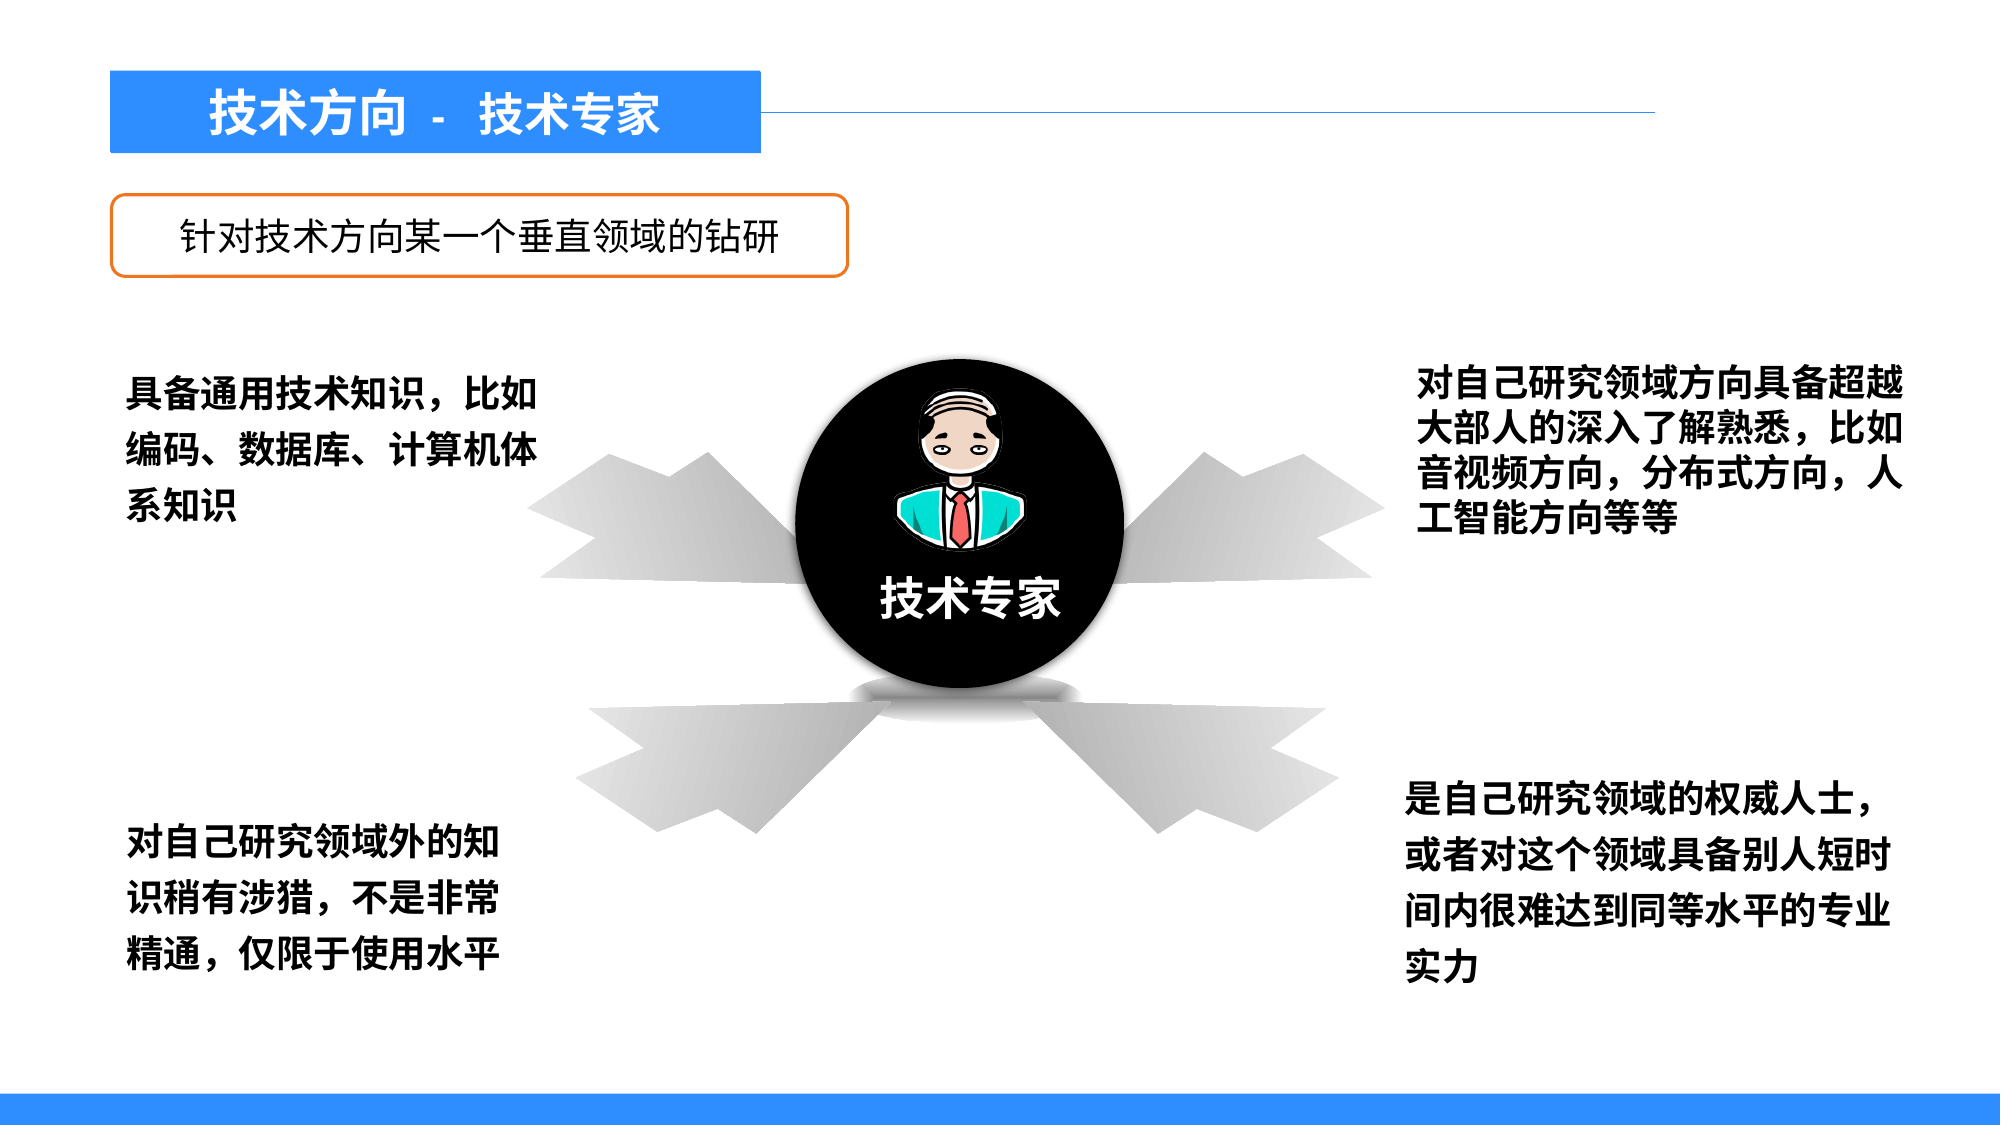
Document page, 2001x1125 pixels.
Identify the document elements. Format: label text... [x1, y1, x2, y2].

text_box [1053, 388, 1125, 618]
text_box [540, 452, 796, 584]
text_box 具备通用技术知识，比如编码、数据库、计算机体系知识 [111, 351, 576, 535]
text_box 对自己研究领域方向具备超越大部人的深入了解熟悉，比如音视频方向，分布式方向，人工智能方向等等 [1401, 351, 1950, 546]
text_box [795, 387, 1084, 689]
text_box [0, 1093, 2000, 1125]
text_box [1023, 701, 1339, 834]
text_box 技术方向 - 技术专家 [109, 70, 761, 153]
text_box [887, 359, 1033, 376]
text_box 技术专家 [847, 562, 1095, 632]
text_box [1122, 452, 1385, 584]
text_box [575, 701, 891, 834]
text_box 是自己研究领域的权威人士，或者对这个领域具备别人短时间内很难达到同等水平的专业实力 [1389, 755, 1941, 996]
text_box 针对技术方向某一个垂直领域的钻研 [110, 193, 849, 278]
picture [867, 376, 1053, 563]
text_box [847, 677, 1083, 724]
text_box 对自己研究领域外的知识稍有涉猎，不是非常精通，仅限于使用水平 [111, 798, 549, 983]
